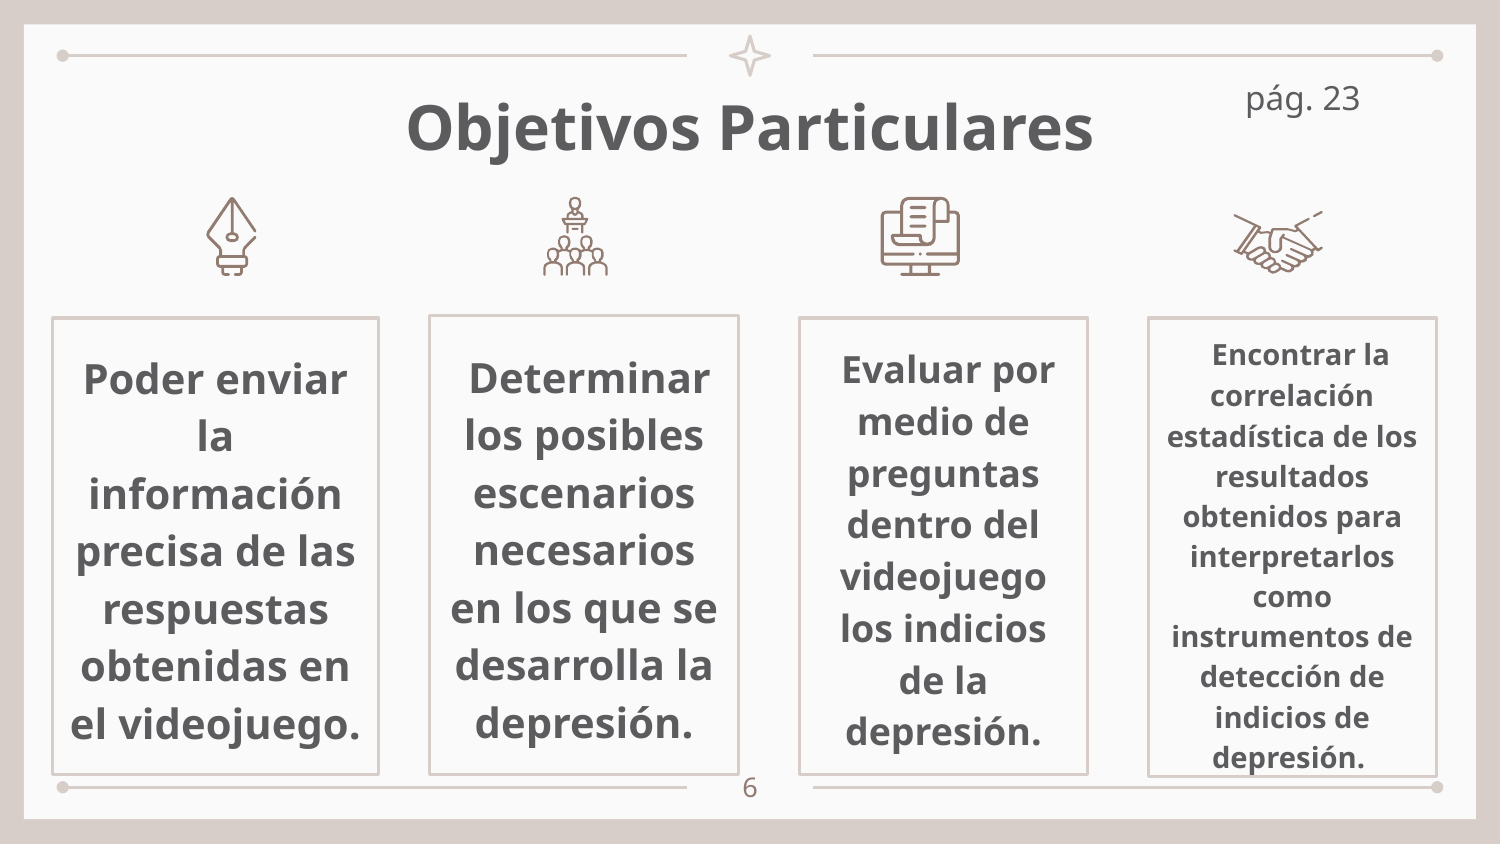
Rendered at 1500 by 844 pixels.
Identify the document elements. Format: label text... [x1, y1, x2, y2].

text_box [206, 196, 257, 276]
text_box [543, 196, 608, 277]
slide_number 6 [705, 755, 795, 810]
subtitle Encontrar la correlación estadística de los resultados obtenidos para interpretarlos como instrumentos de detección de indicios de depresión. [1147, 316, 1438, 778]
title Objetivos Particulares [118, 72, 1382, 167]
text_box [1232, 210, 1324, 274]
subtitle Determinar los posibles escenarios necesarios en los que se desarrolla la depresión. [428, 314, 740, 776]
title pág. 23 [1230, 62, 1434, 130]
subtitle Poder enviar la información precisa de las respuestas obtenidas en el videojuego. [51, 316, 380, 776]
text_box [880, 196, 961, 277]
subtitle Evaluar por medio de preguntas dentro del videojuego los indicios de la depresión. [798, 316, 1089, 776]
